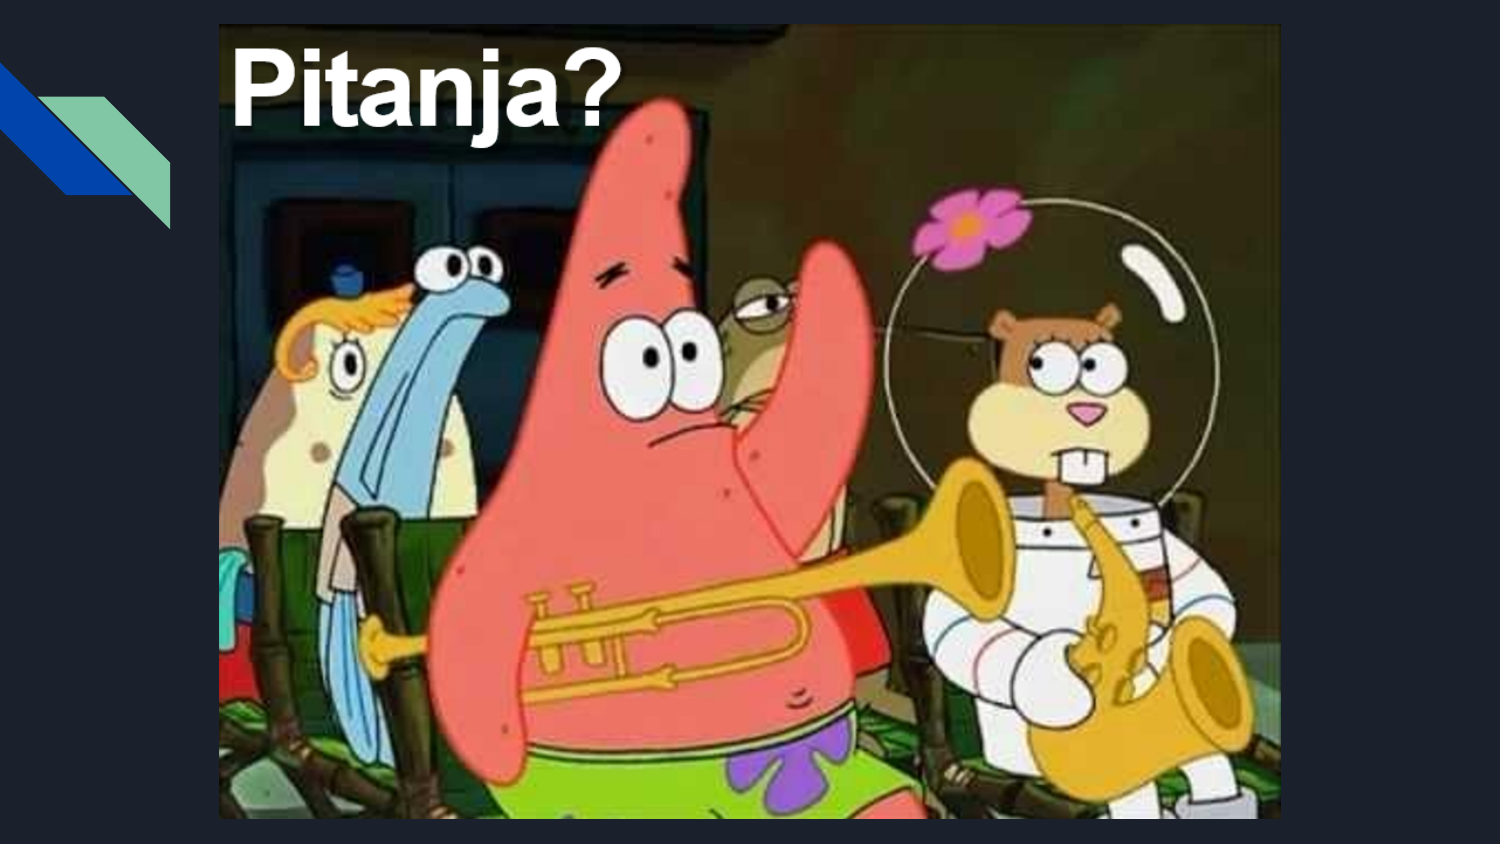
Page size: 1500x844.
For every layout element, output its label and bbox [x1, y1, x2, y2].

picture [218, 24, 1281, 819]
